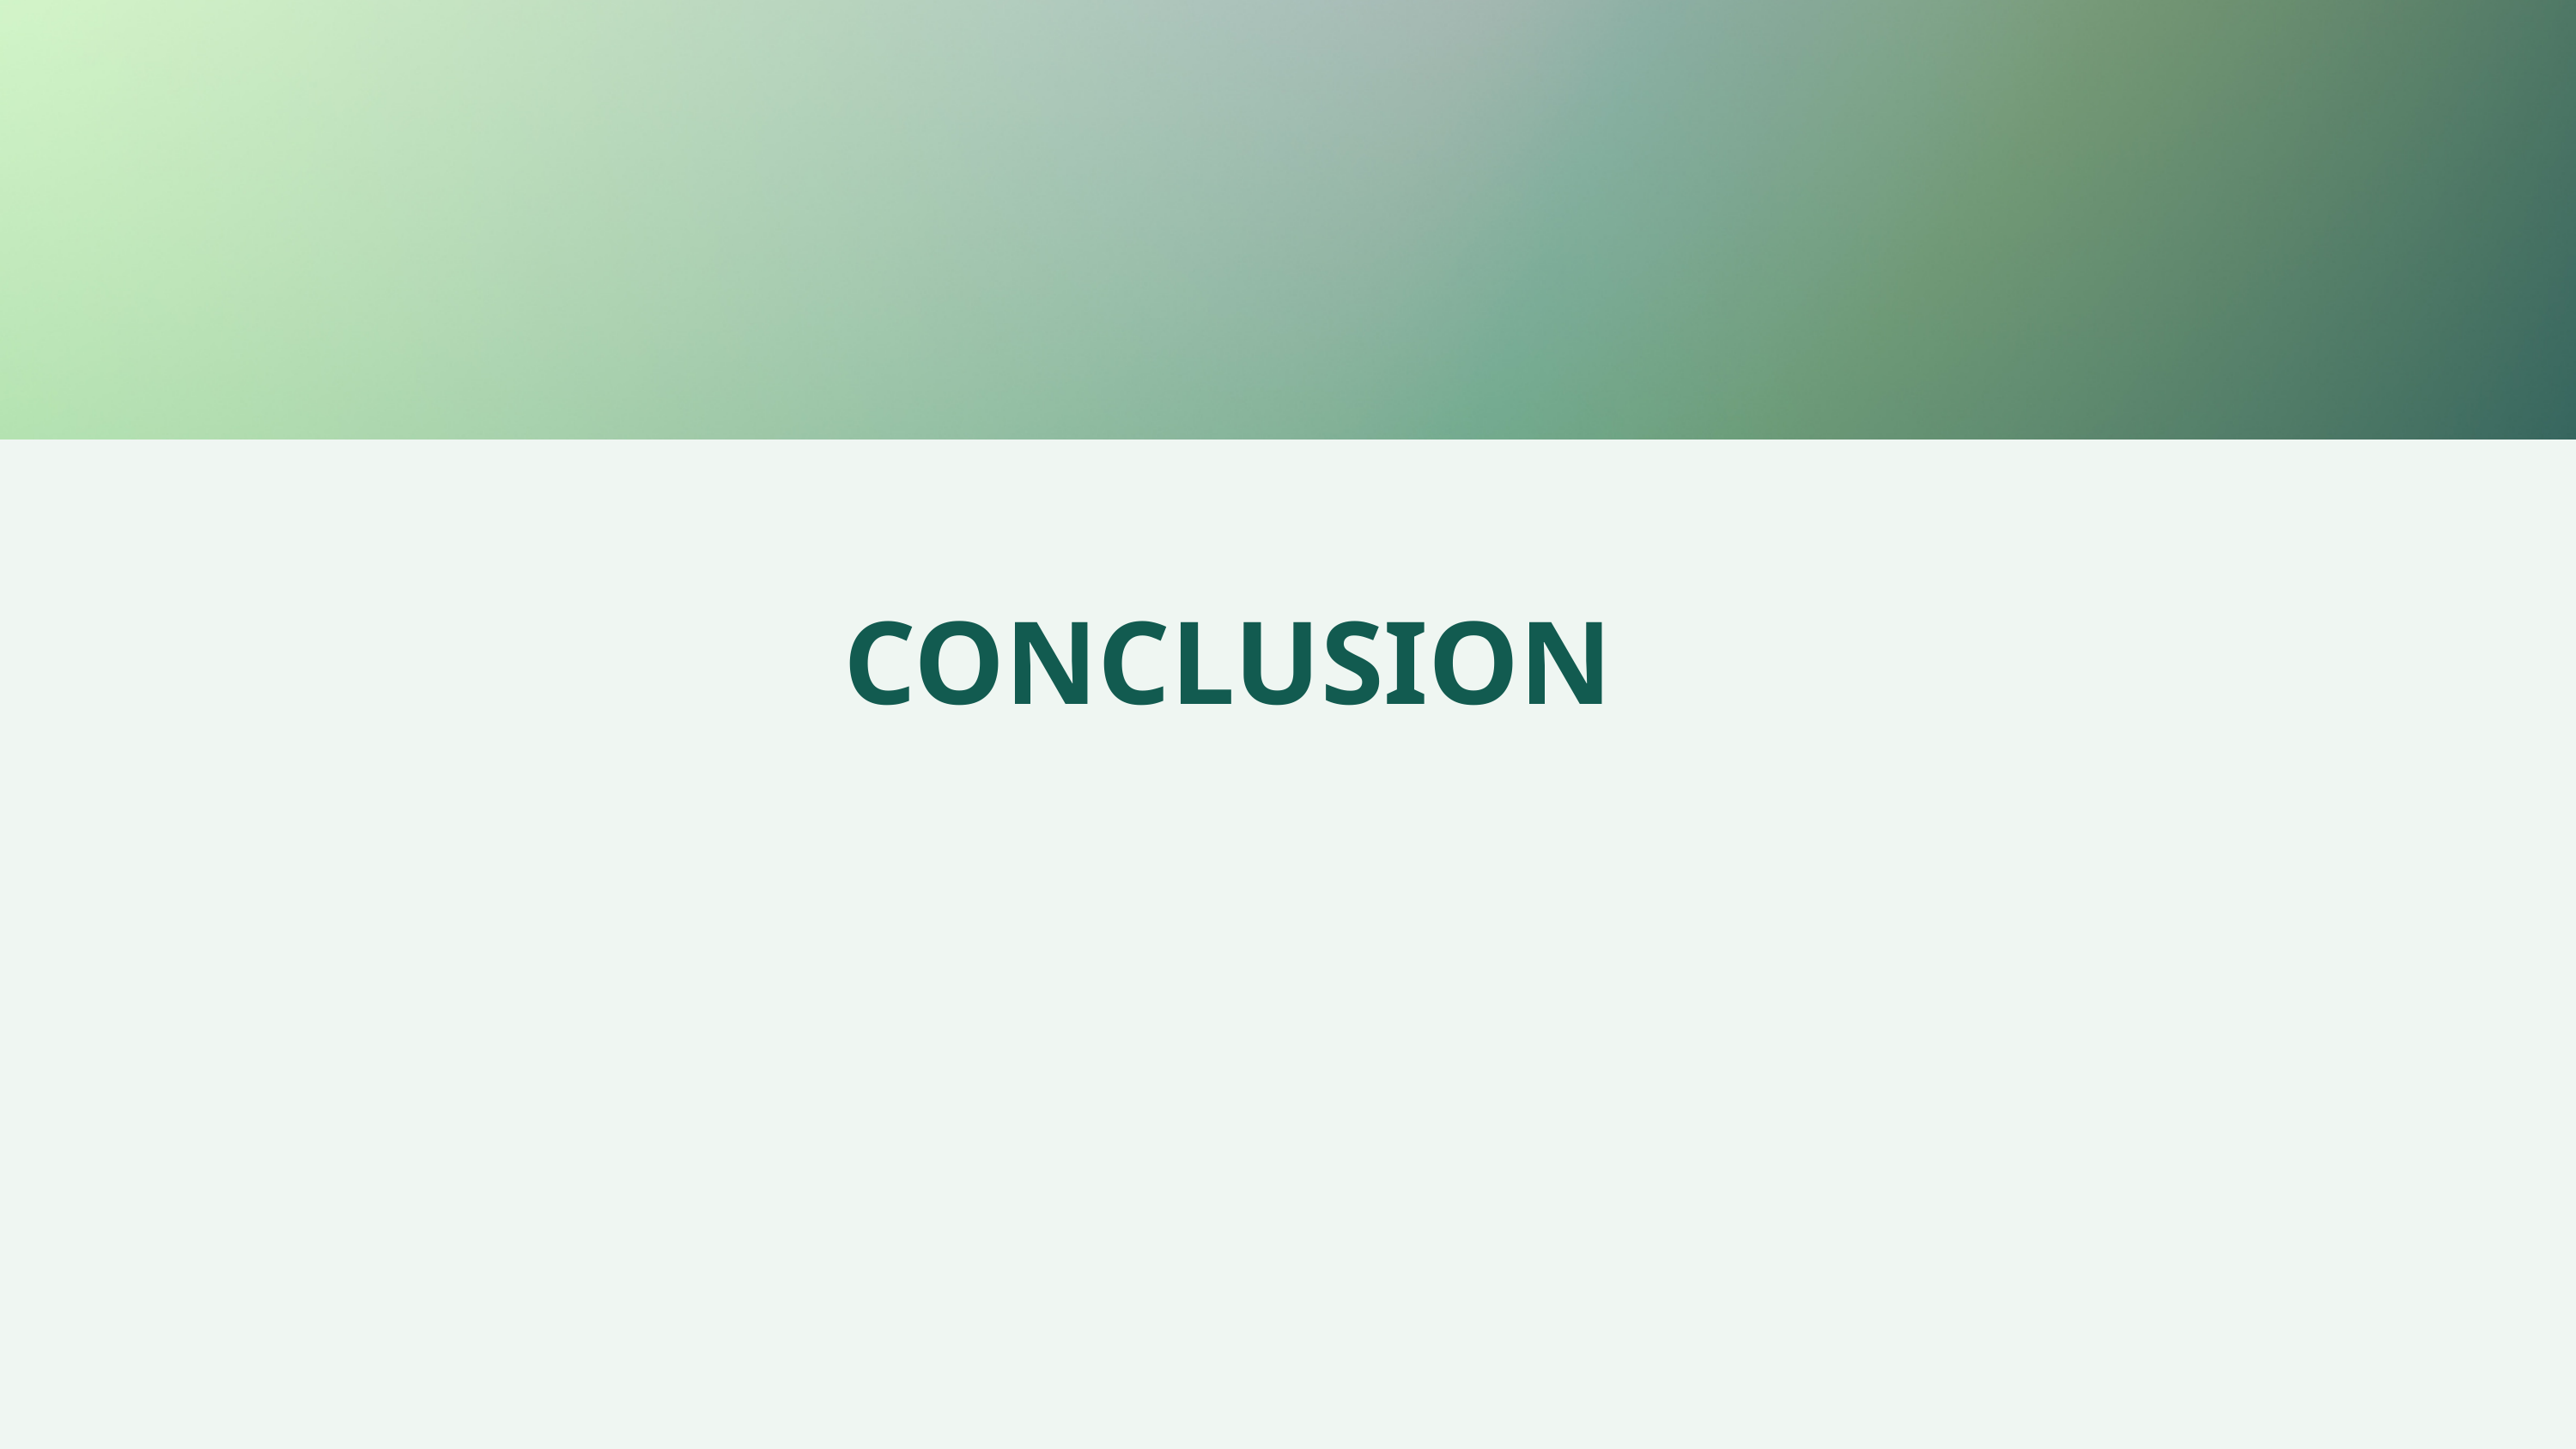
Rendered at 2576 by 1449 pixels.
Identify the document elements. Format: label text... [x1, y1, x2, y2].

text_box [0, 0, 2576, 440]
text_box CONCLUSION [843, 567, 1733, 728]
